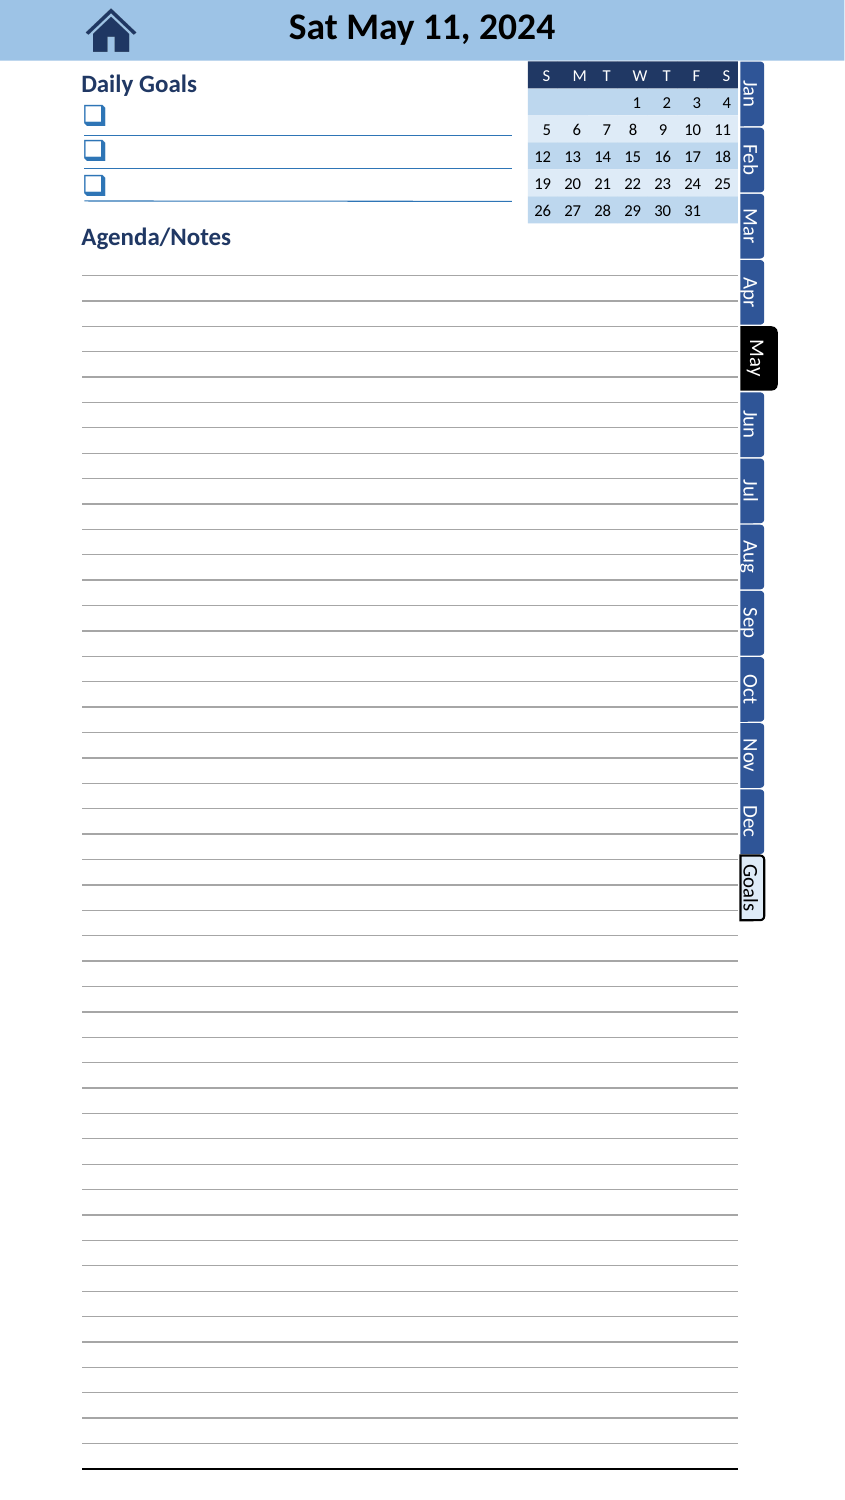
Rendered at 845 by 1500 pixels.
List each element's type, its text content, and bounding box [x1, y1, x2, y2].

picture [82, 1, 140, 59]
list Sat May 11, 2024 [190, 0, 655, 61]
